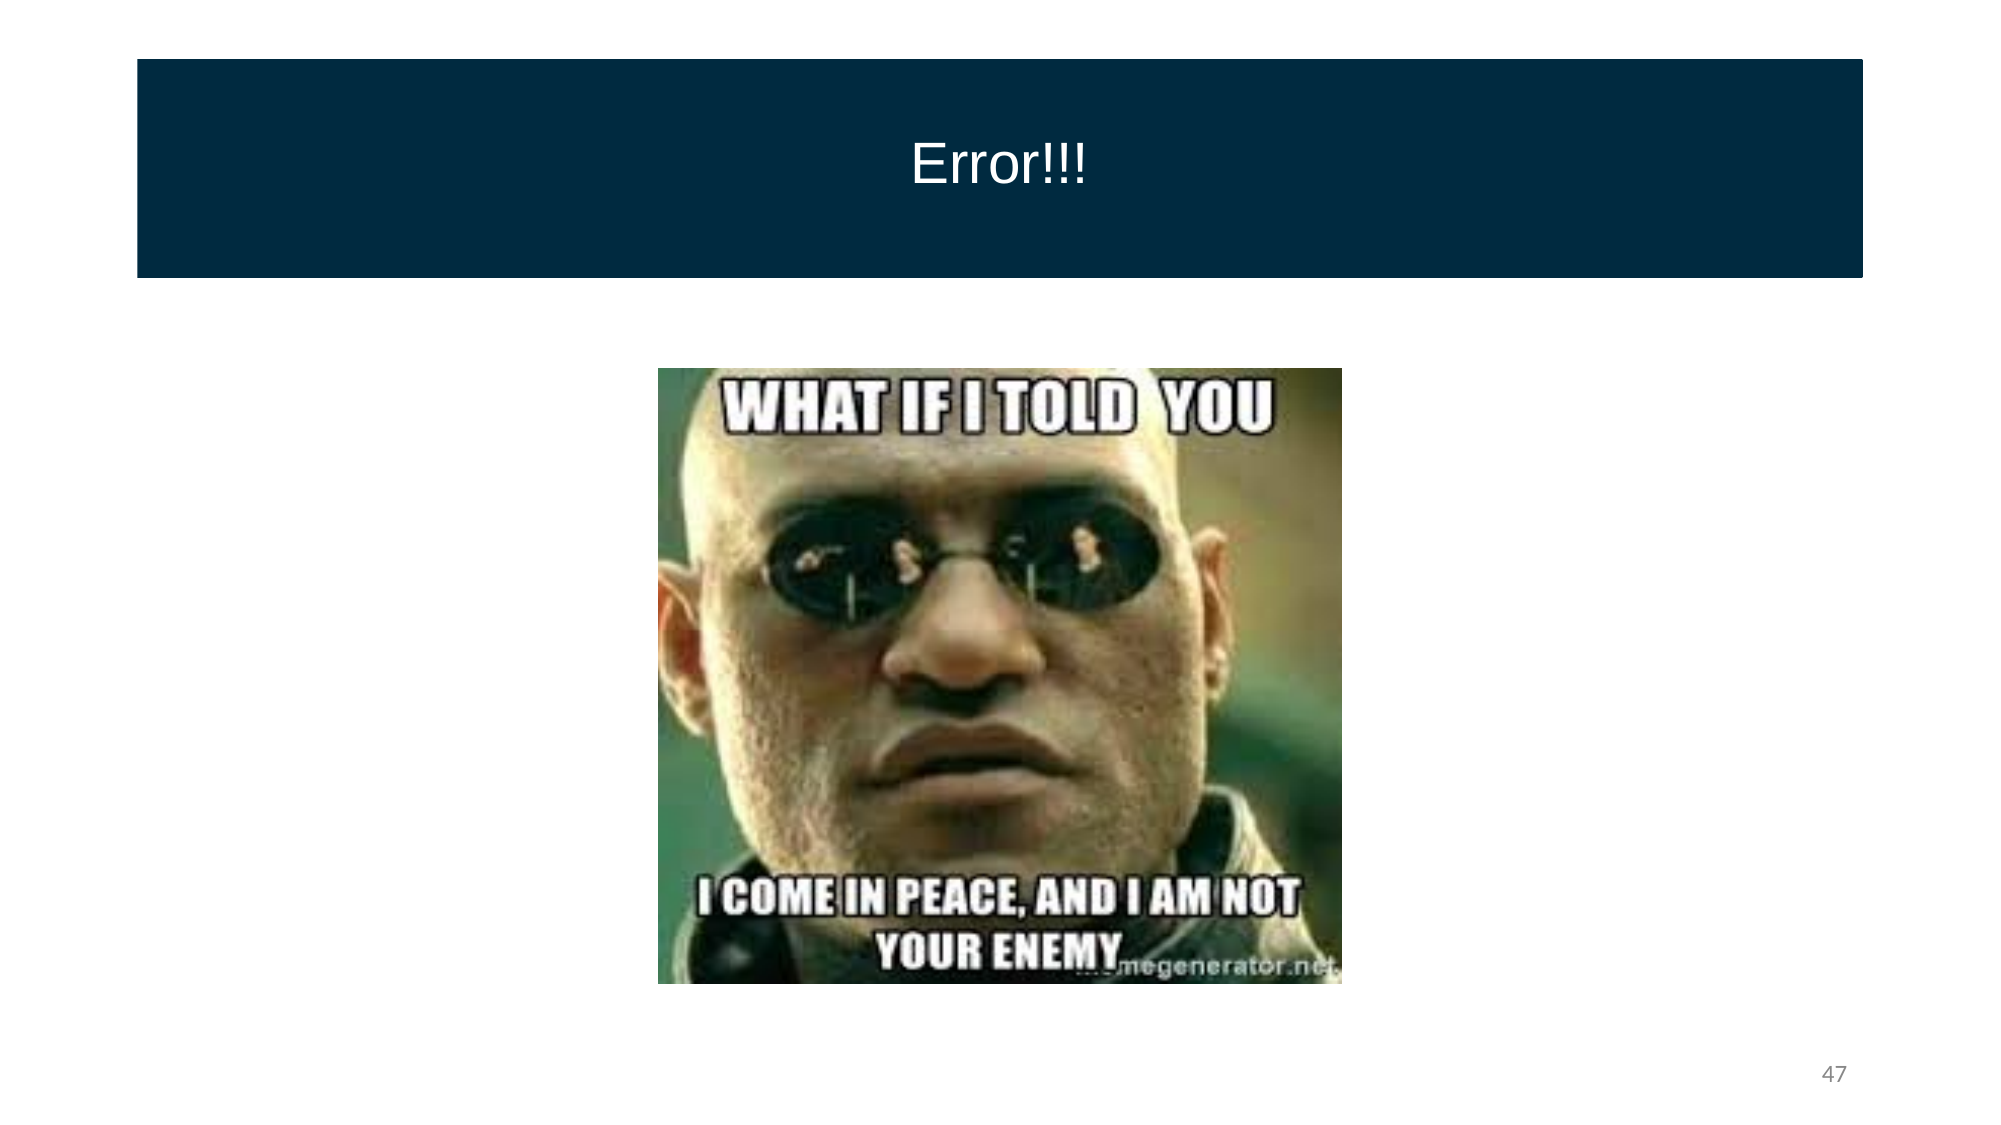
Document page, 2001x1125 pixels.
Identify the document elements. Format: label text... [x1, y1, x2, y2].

slide_number ‹#› [1412, 1042, 1863, 1103]
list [657, 368, 1343, 985]
title Error!!! [137, 59, 1863, 278]
